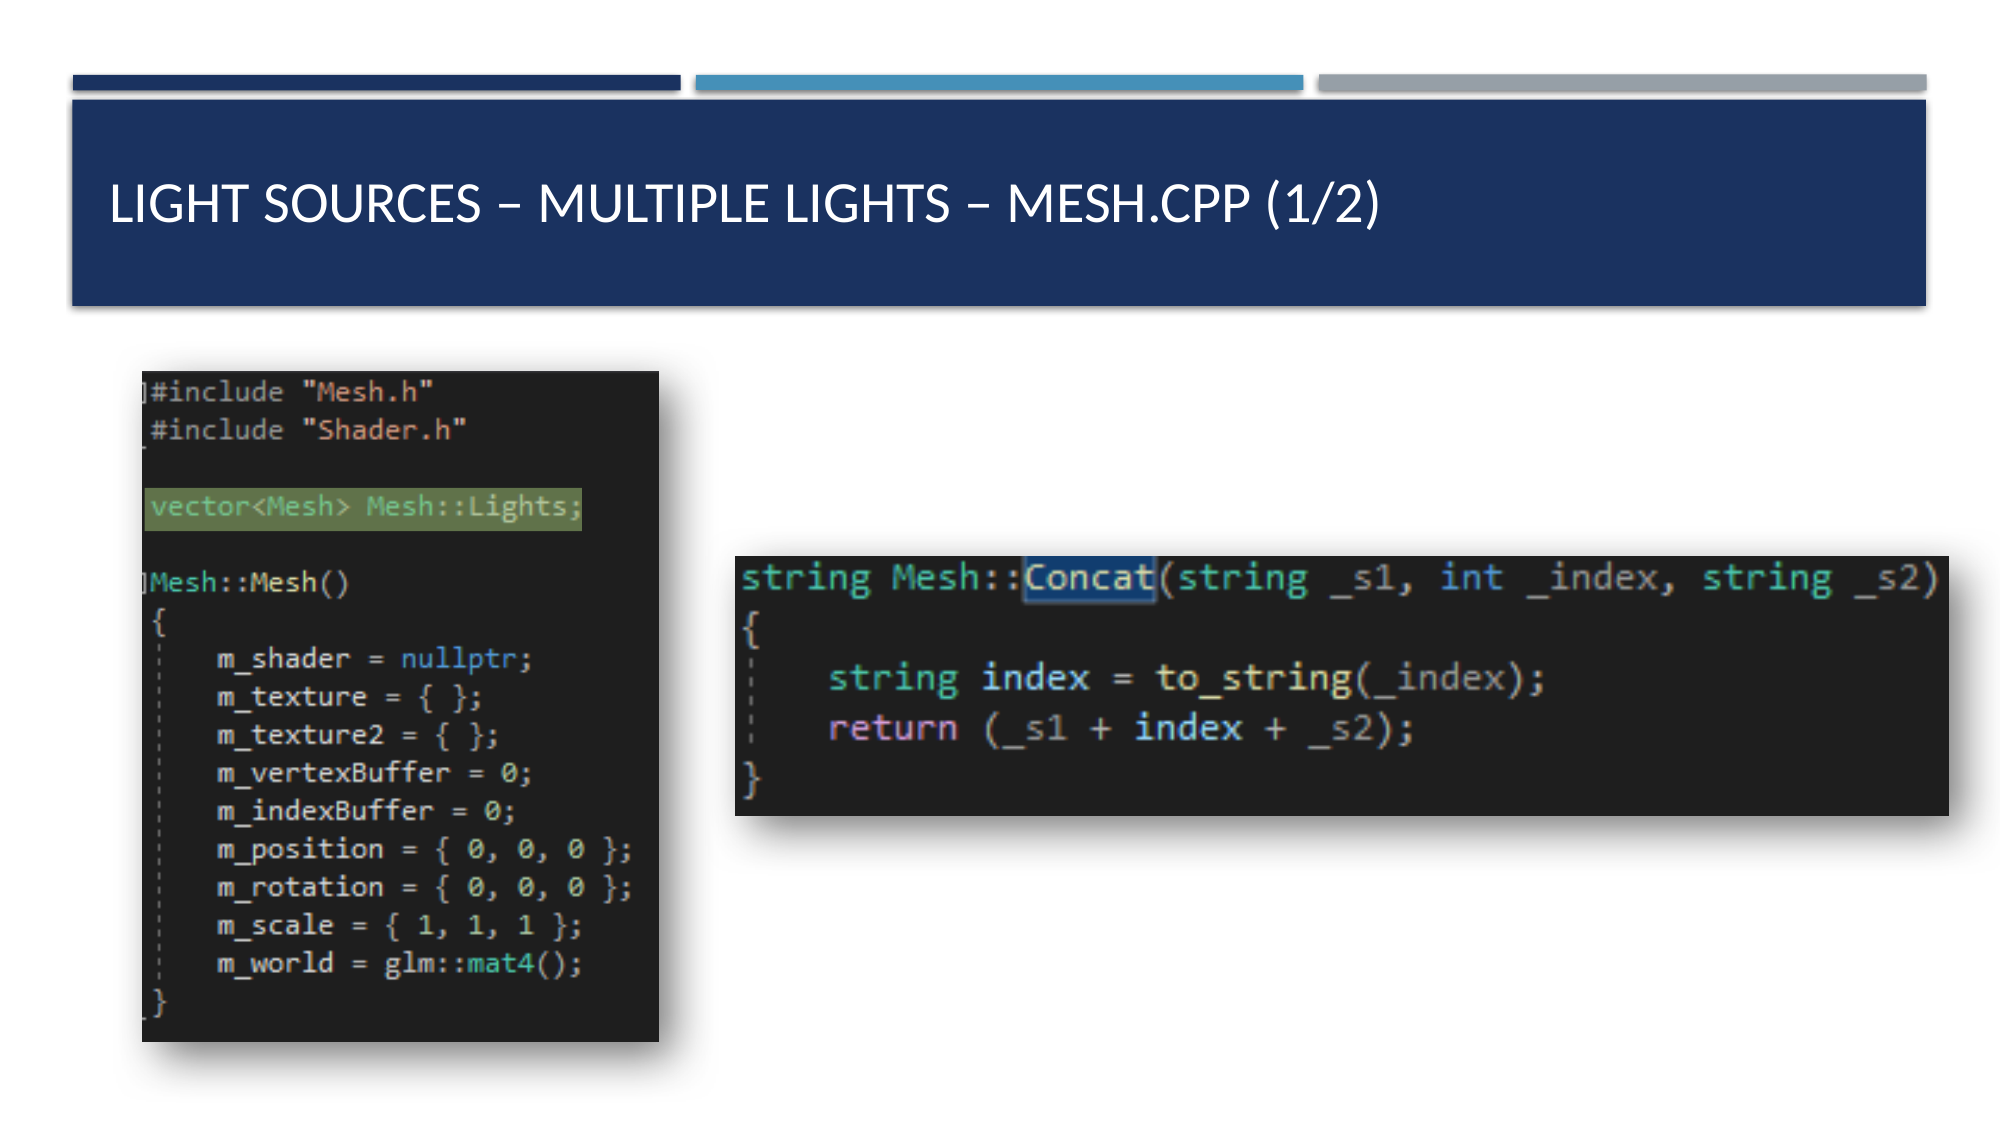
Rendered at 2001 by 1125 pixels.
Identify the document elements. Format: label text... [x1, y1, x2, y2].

picture [735, 555, 1949, 816]
picture [142, 370, 659, 1042]
title Light sources – multiple lights – Mesh.CPP (1/2) [94, 119, 1526, 243]
